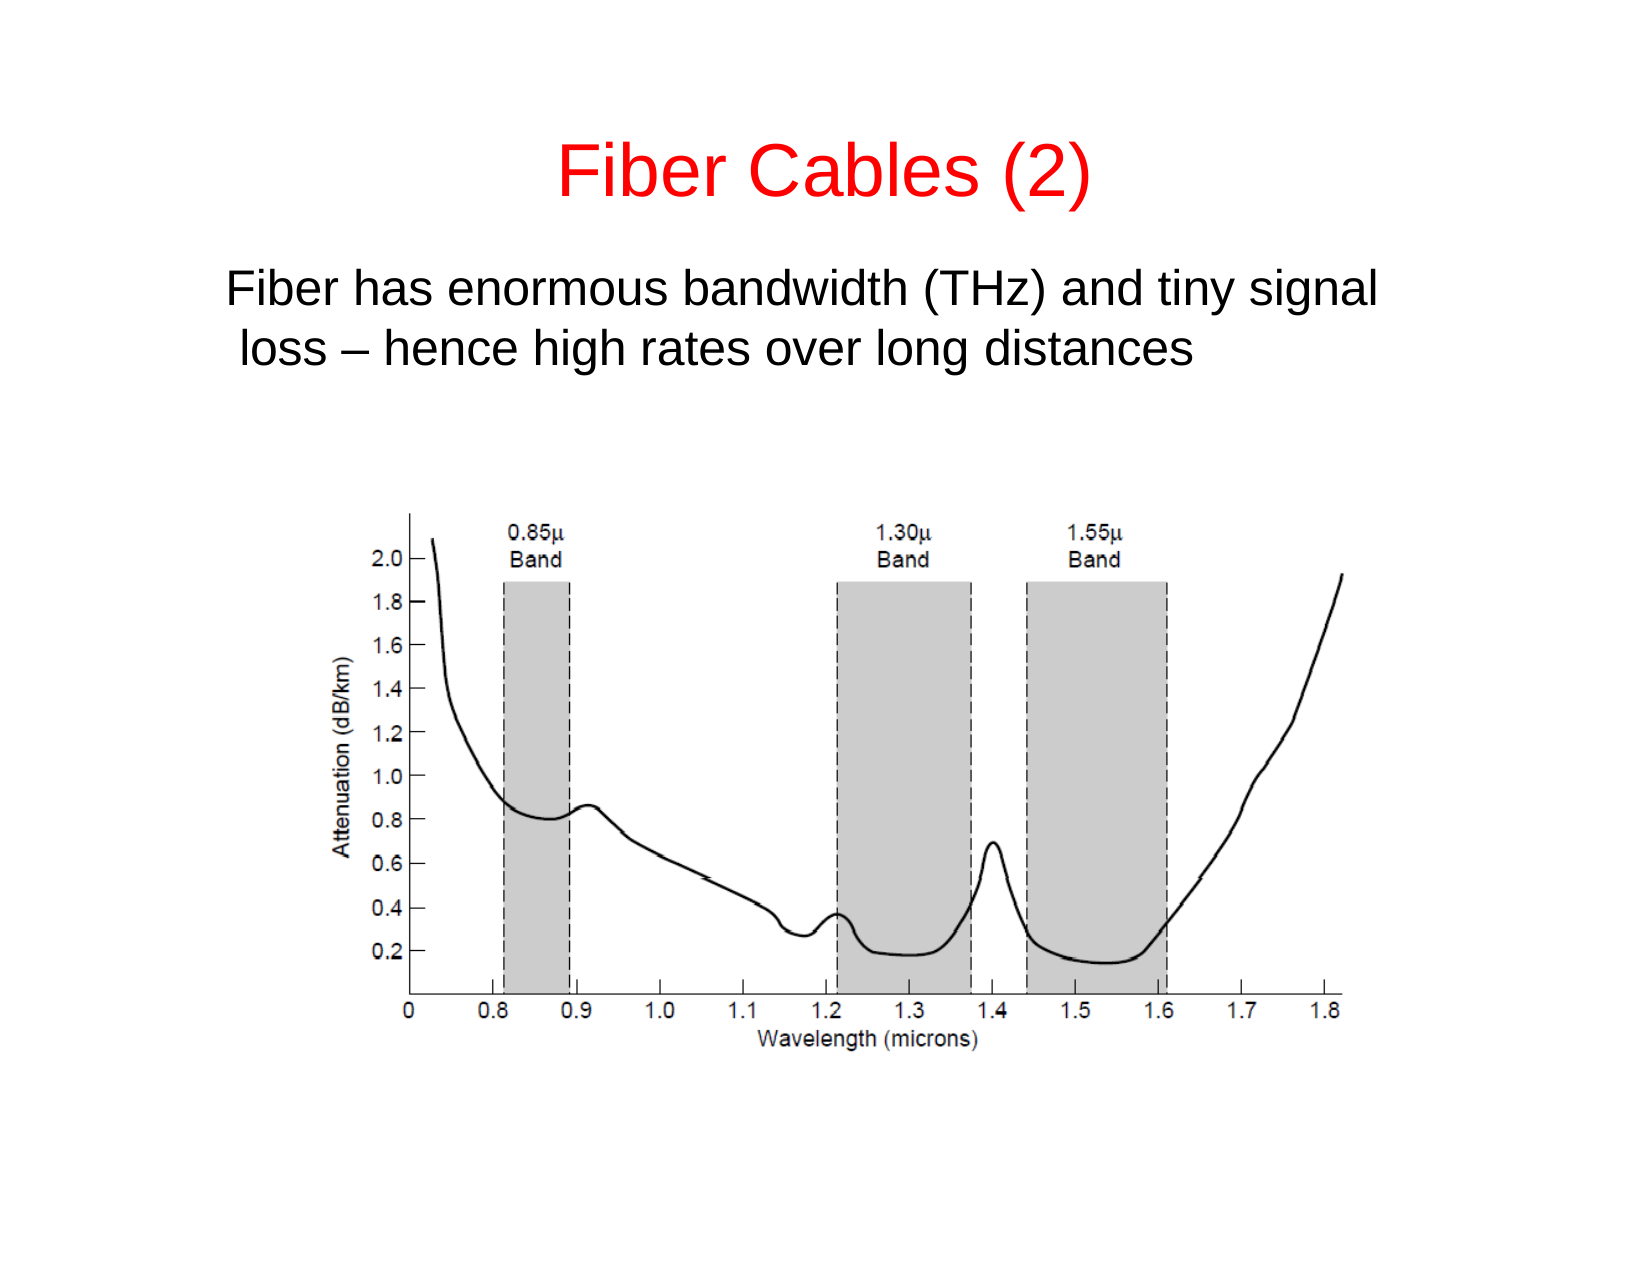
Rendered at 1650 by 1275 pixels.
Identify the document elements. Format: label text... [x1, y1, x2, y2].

picture [315, 491, 1387, 1063]
title Fiber Cables (2) [554, 119, 1096, 252]
text_box Fiber has enormous bandwidth (THz) and tiny signal loss – hence high rates over long distances [223, 252, 1387, 375]
